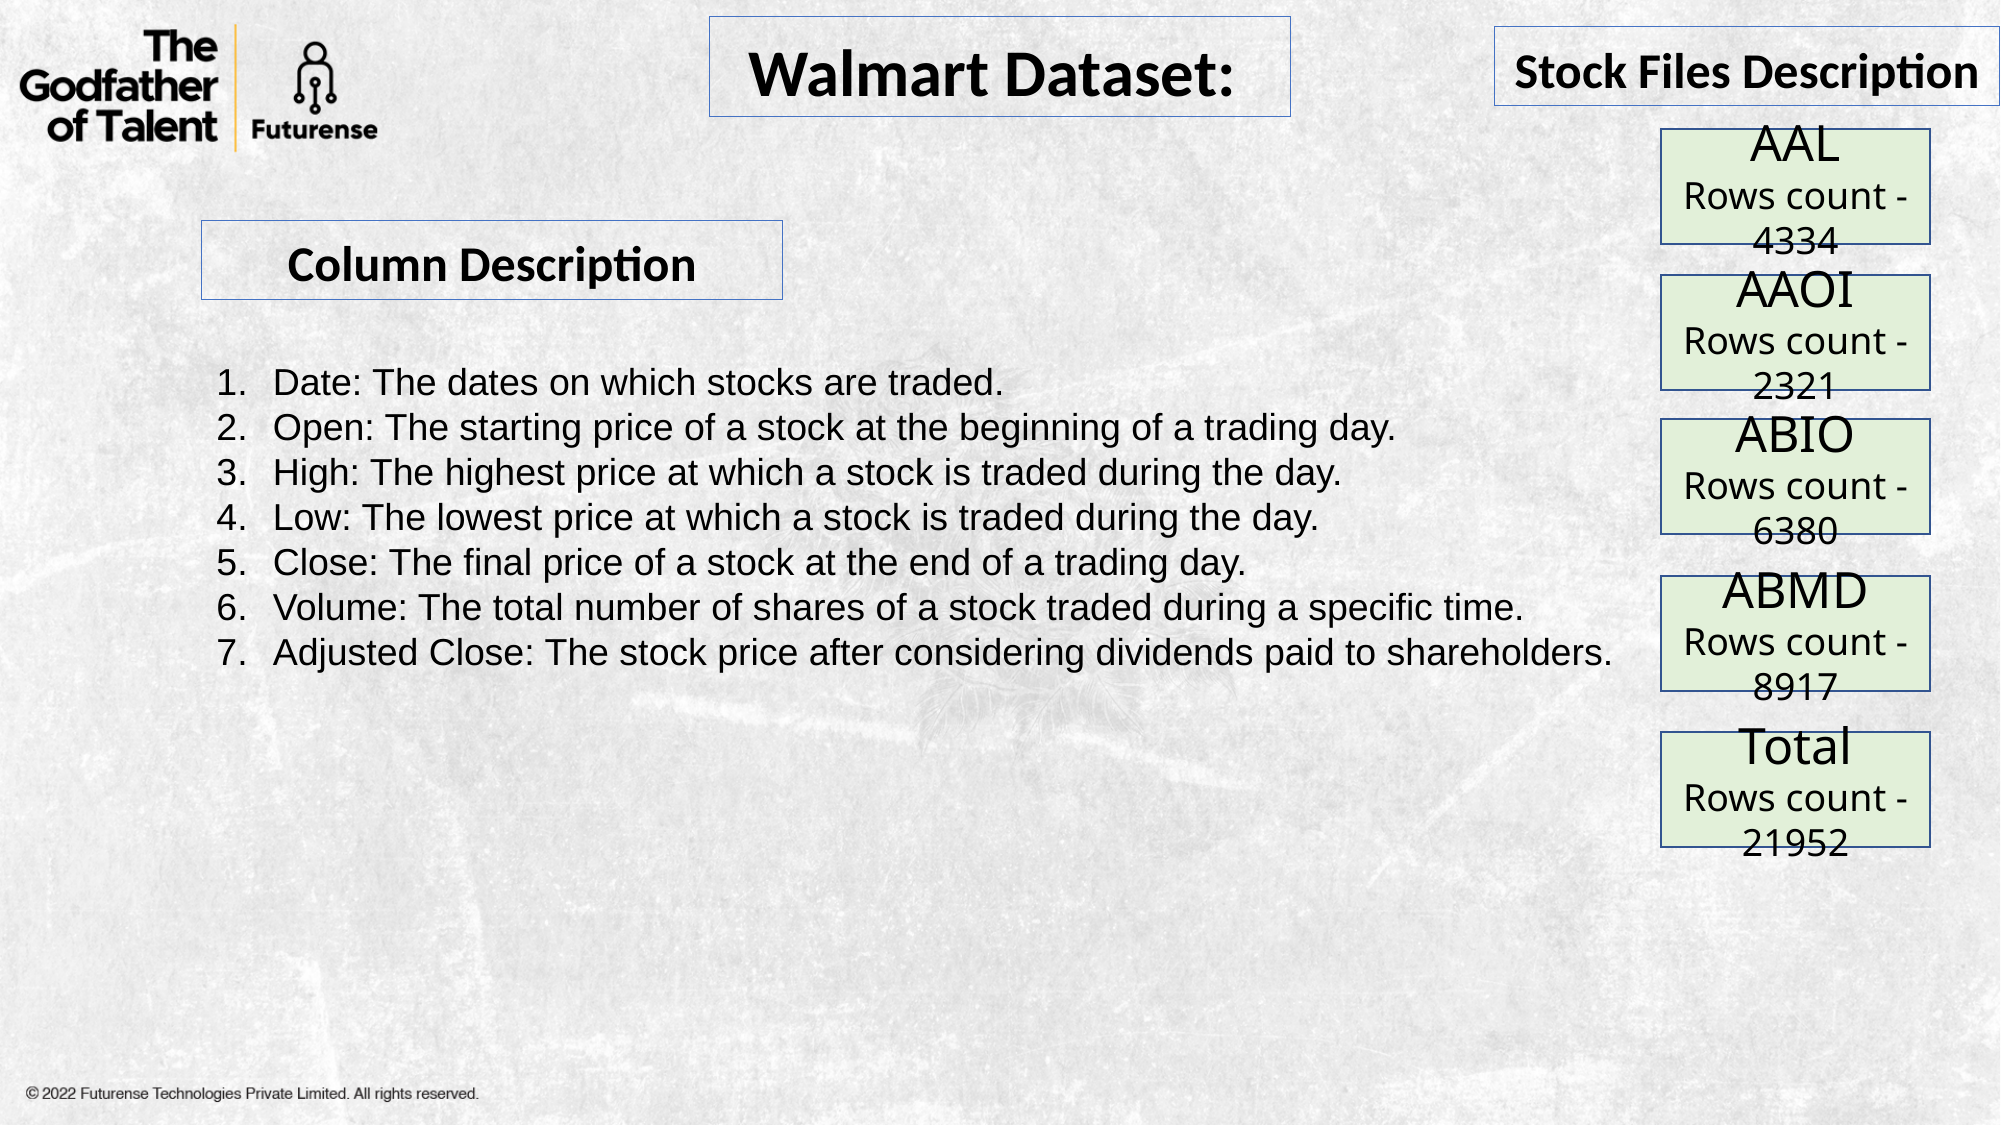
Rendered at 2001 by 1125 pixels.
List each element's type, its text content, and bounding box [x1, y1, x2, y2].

text_box Walmart Dataset: [709, 16, 1291, 117]
text_box Date: The dates on which stocks are traded. Open: The starting price of a stock at the beginning of a trading day. High: The highest price at which a stock is traded during the day. Low: The lowest price at which a stock is traded during the day. Close: The final price of a stock at the end of a trading day. Volume: The total number of shares of a stock traded during a specific time. Adjusted Close: The stock price after considering dividends paid to shareholders. [201, 350, 1662, 681]
text_box Stock Files Description [1494, 26, 2000, 106]
text_box AAOI Rows count - 2321 [1660, 274, 1931, 391]
text_box AAL Rows count - 4334 [1660, 128, 1931, 245]
text_box Column Description [201, 220, 783, 300]
text_box Total Rows count -21952 [1660, 731, 1931, 848]
text_box ABIO Rows count - 6380 [1660, 418, 1931, 535]
picture [0, 0, 2001, 1125]
text_box ABMD Rows count - 8917 [1660, 575, 1931, 692]
